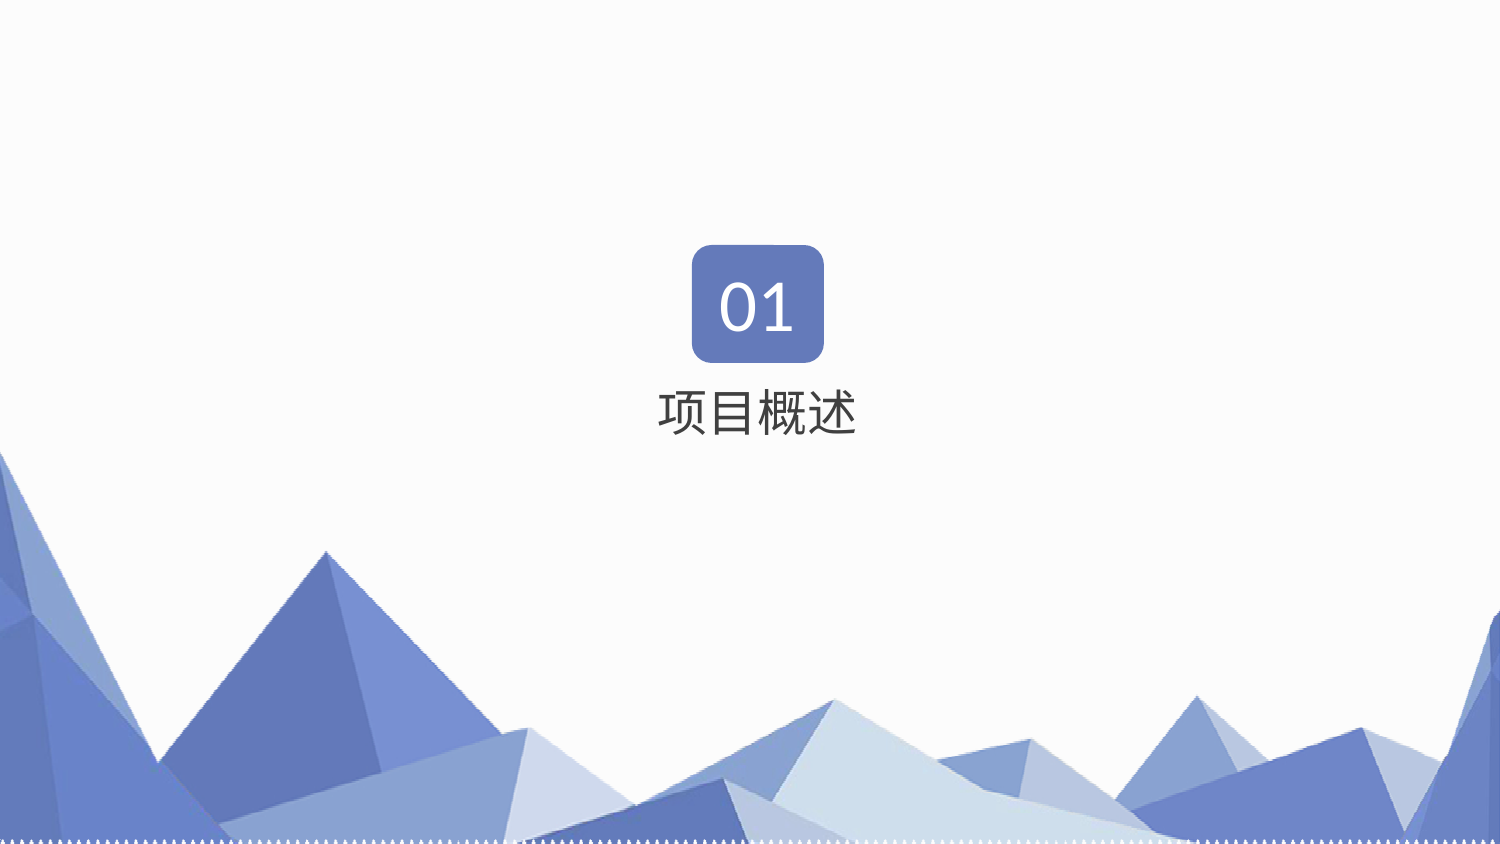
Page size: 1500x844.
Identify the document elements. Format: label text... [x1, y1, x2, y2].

text_box 01 [691, 244, 824, 363]
picture [0, 421, 1500, 844]
text_box 项目概述 [646, 375, 870, 420]
